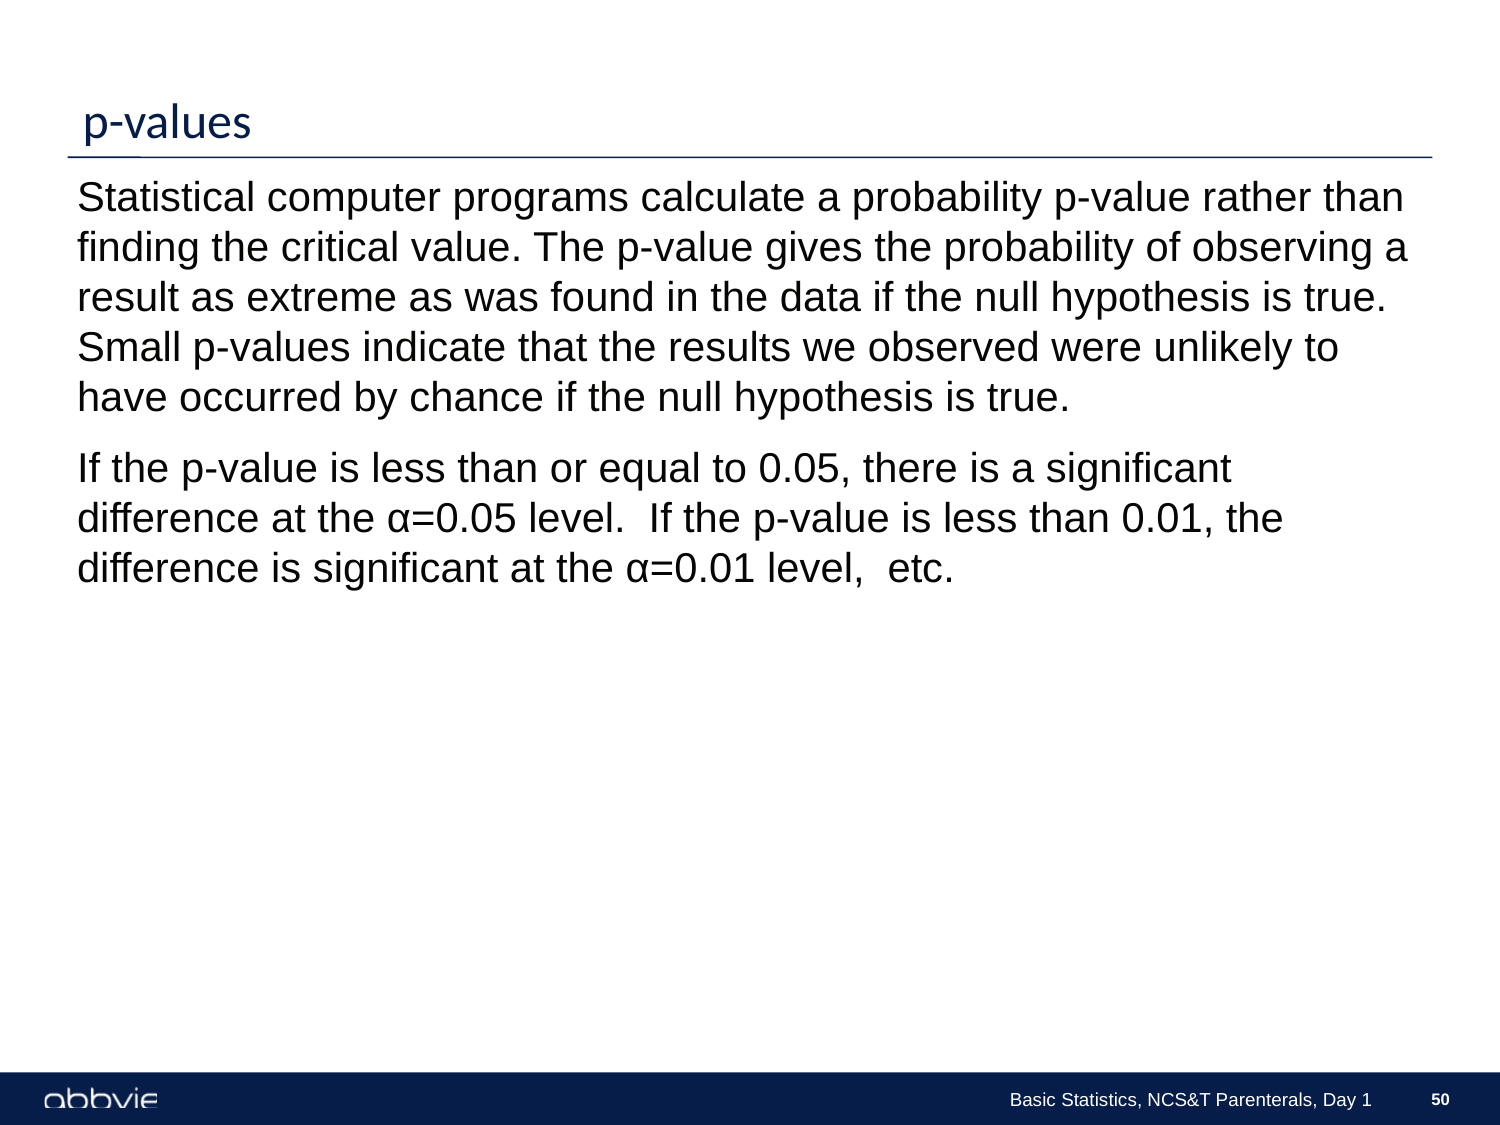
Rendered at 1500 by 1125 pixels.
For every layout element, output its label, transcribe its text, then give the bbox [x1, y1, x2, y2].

footer Basic Statistics, NCS&T Parenterals, Day 1 [487, 1083, 1387, 1114]
text_box Statistical computer programs calculate a probability p-value rather than finding the critical value. The p-value gives the probability of observing a result as extreme as was found in the data if the null hypothesis is true. Small p-values indicate that the results we observed were unlikely to have occurred by chance if the null hypothesis is true. If the p-value is less than or equal to 0.05, there is a significant difference at the α=0.05 level. If the p-value is less than 0.01, the difference is significant at the α=0.01 level, etc. [62, 162, 1425, 599]
title p-values [67, 37, 1433, 158]
slide_number 50 [1391, 1085, 1450, 1112]
